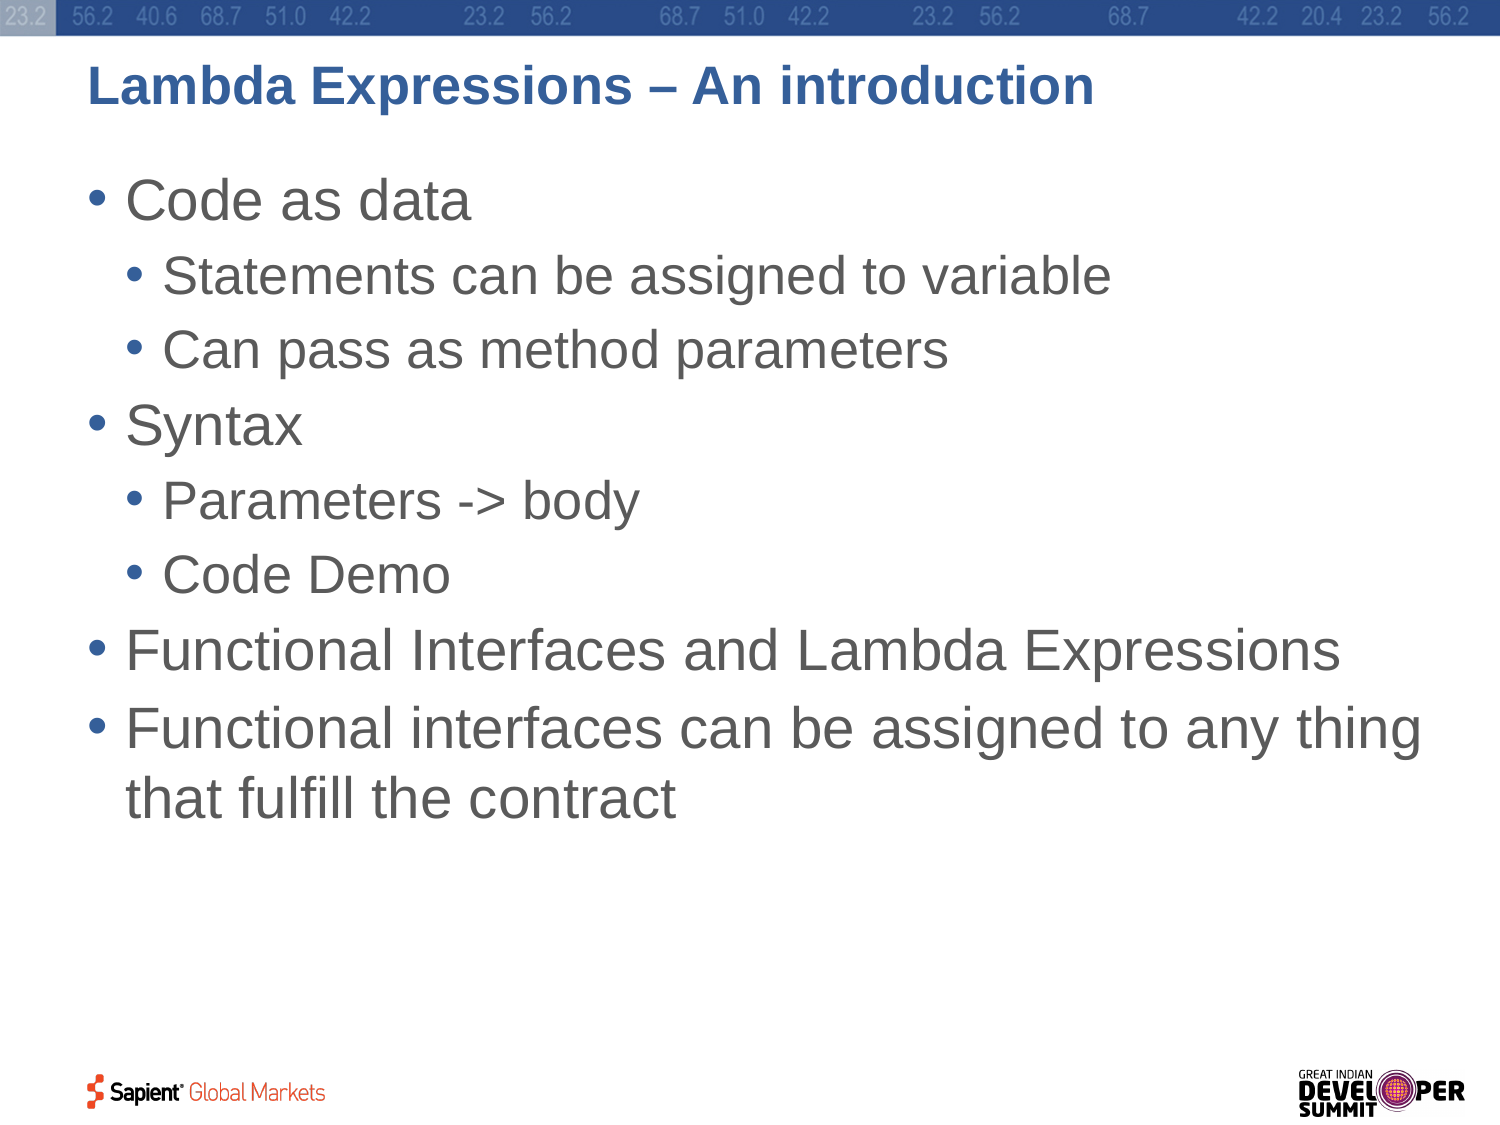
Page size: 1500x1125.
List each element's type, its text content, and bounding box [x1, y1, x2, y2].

list Code as data Statements can be assigned to variable Can pass as method parameters Syntax Parameters -> body Code Demo Functional Interfaces and Lambda Expressions Functional interfaces can be assigned to any thing that fulfill the contract [87, 162, 1475, 1038]
title Lambda Expressions – An introduction [87, 50, 1475, 162]
picture [0, 0, 1500, 1125]
